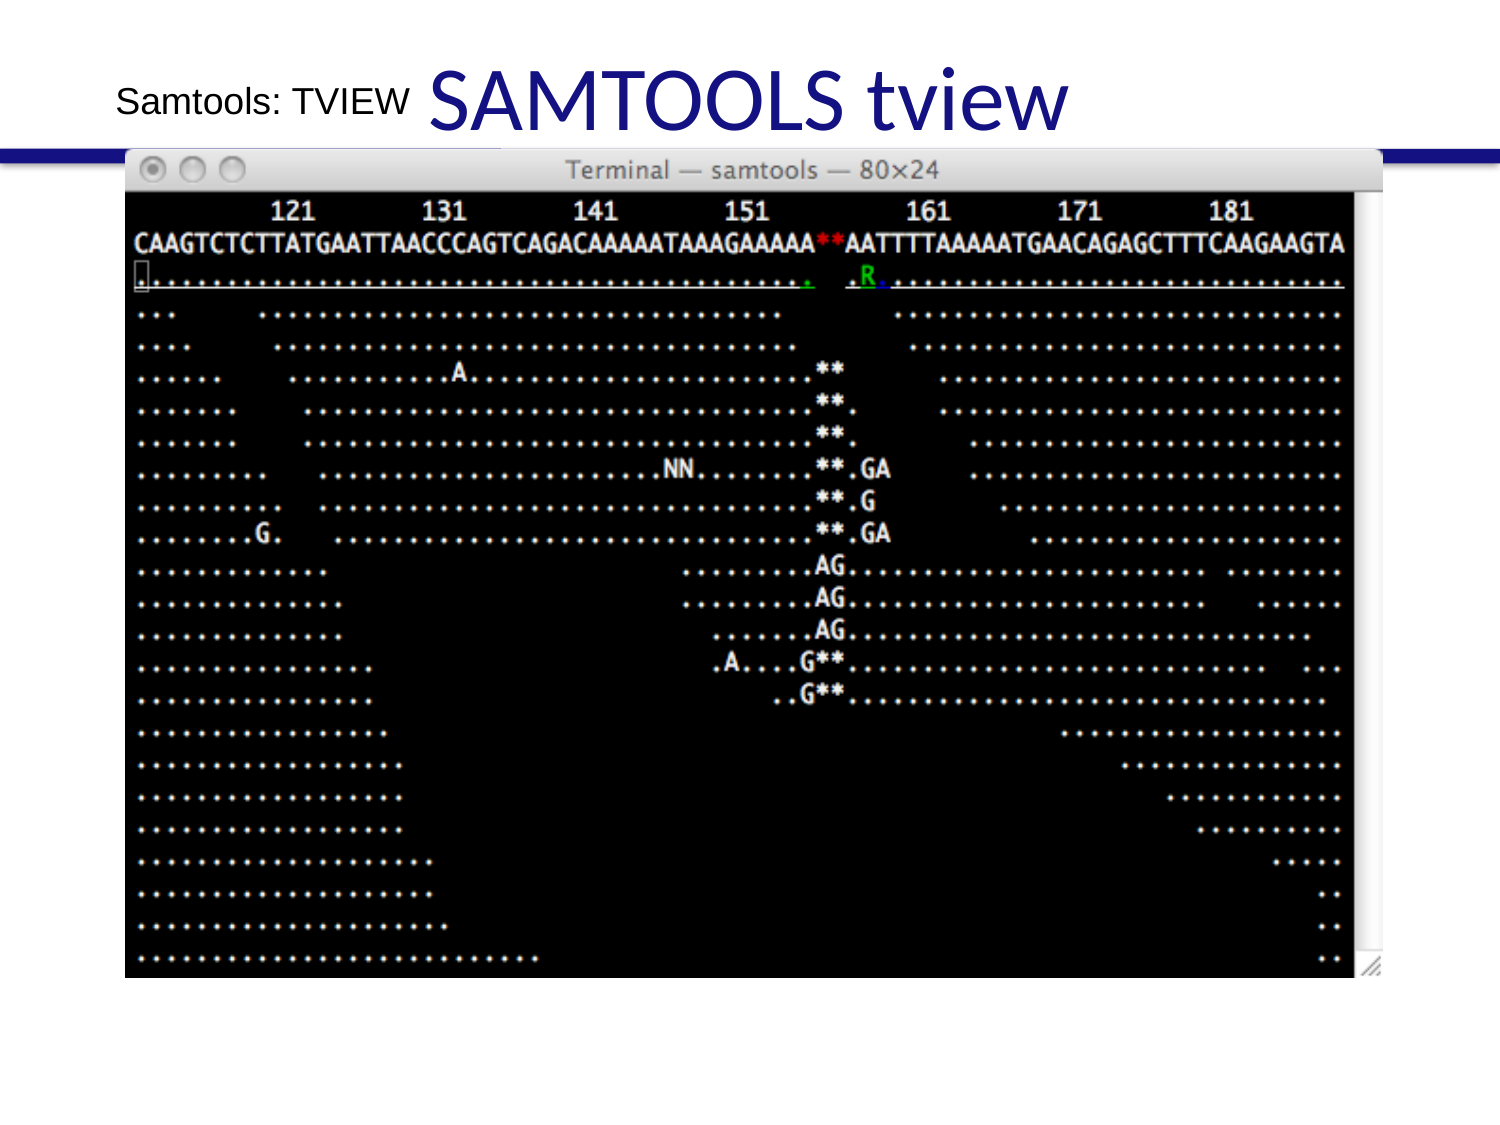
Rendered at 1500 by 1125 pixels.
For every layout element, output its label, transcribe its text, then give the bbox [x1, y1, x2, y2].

title SAMTOOLS tview [75, 0, 1425, 188]
picture [124, 149, 1383, 978]
